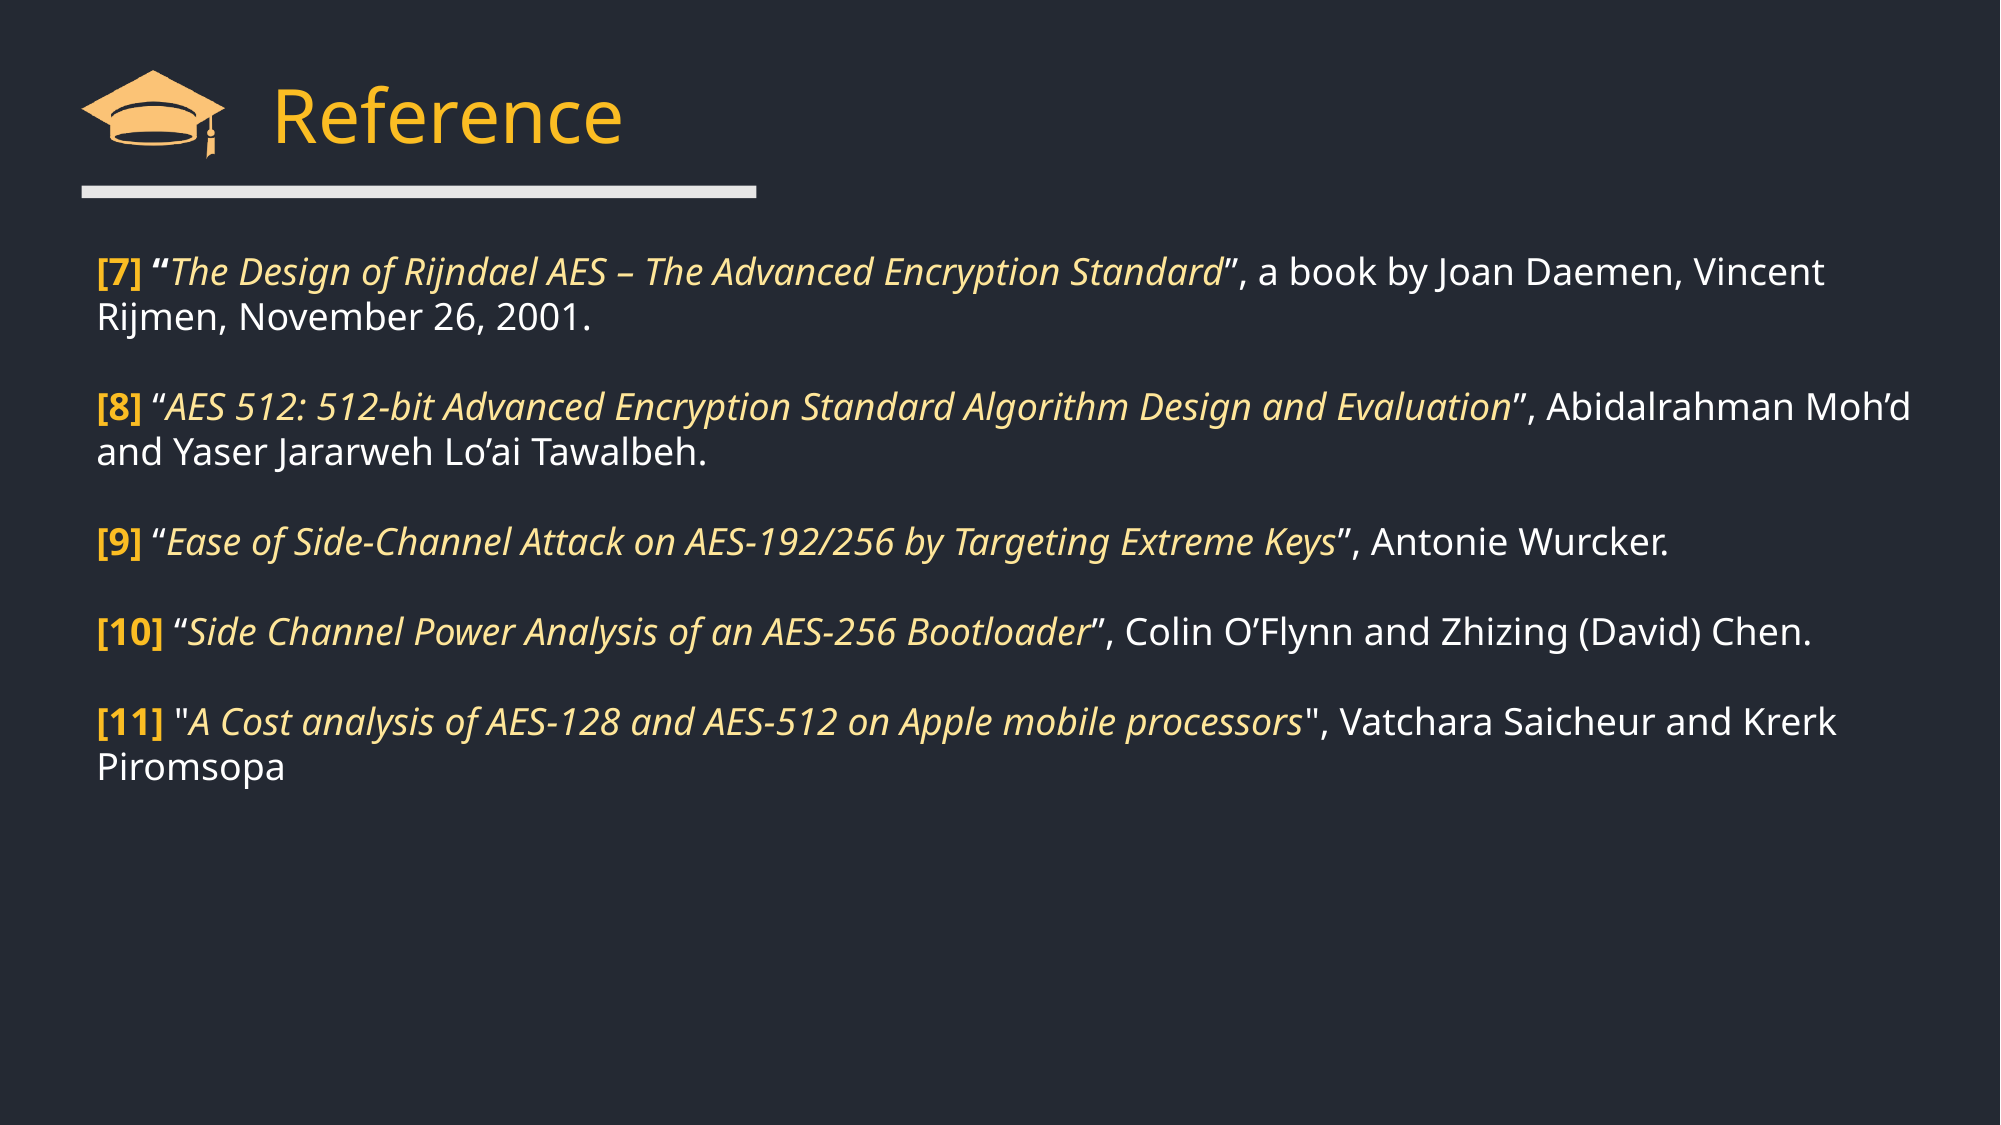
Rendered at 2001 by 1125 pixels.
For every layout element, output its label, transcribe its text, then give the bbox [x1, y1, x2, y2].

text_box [81, 42, 757, 199]
text_box [7] “The Design of Rijndael AES – The Advanced Encryption Standard”, a book by Joan Daemen, Vincent Rijmen, November 26, 2001. [8] “AES 512: 512-bit Advanced Encryption Standard Algorithm Design and Evaluation”, Abidalrahman Moh’d and Yaser Jararweh Lo’ai Tawalbeh. [9] “Ease of Side-Channel Attack on AES-192/256 by Targeting Extreme Keys”, Antonie Wurcker. [10] “Side Channel Power Analysis of an AES-256 Bootloader”, Colin O’Flynn and Zhizing (David) Chen. [11] "A Cost analysis of AES-128 and AES-512 on Apple mobile processors", Vatchara Saicheur and Krerk Piromsopa [81, 241, 1929, 836]
